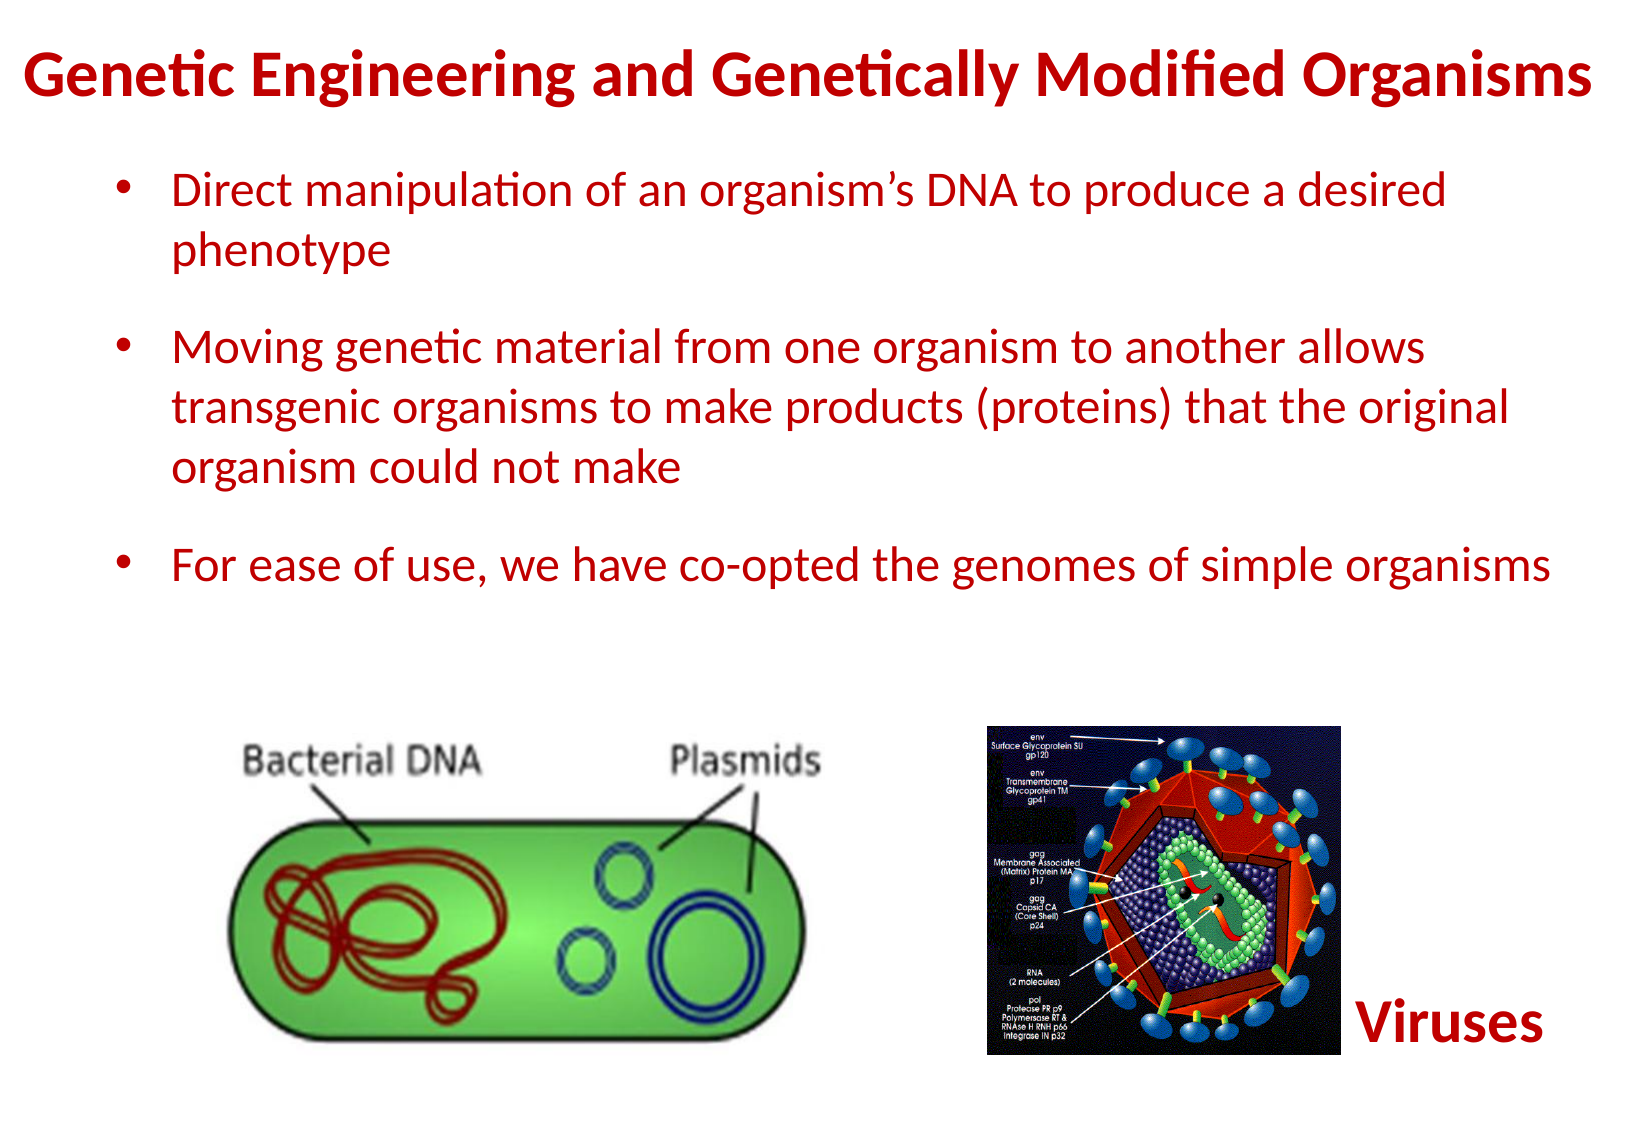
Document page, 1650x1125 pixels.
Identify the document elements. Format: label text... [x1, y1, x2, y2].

text_box Viruses [1340, 973, 1561, 1064]
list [199, 724, 840, 1100]
text_box Genetic Engineering and Genetically Modified Organisms [8, 21, 1625, 118]
text_box Direct manipulation of an organism’s DNA to produce a desired phenotype Moving genetic material from one organism to another allows transgenic organisms to make products (proteins) that the original organism could not make For ease of use, we have co-opted the genomes of simple organisms [99, 148, 1613, 604]
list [987, 726, 1342, 1055]
